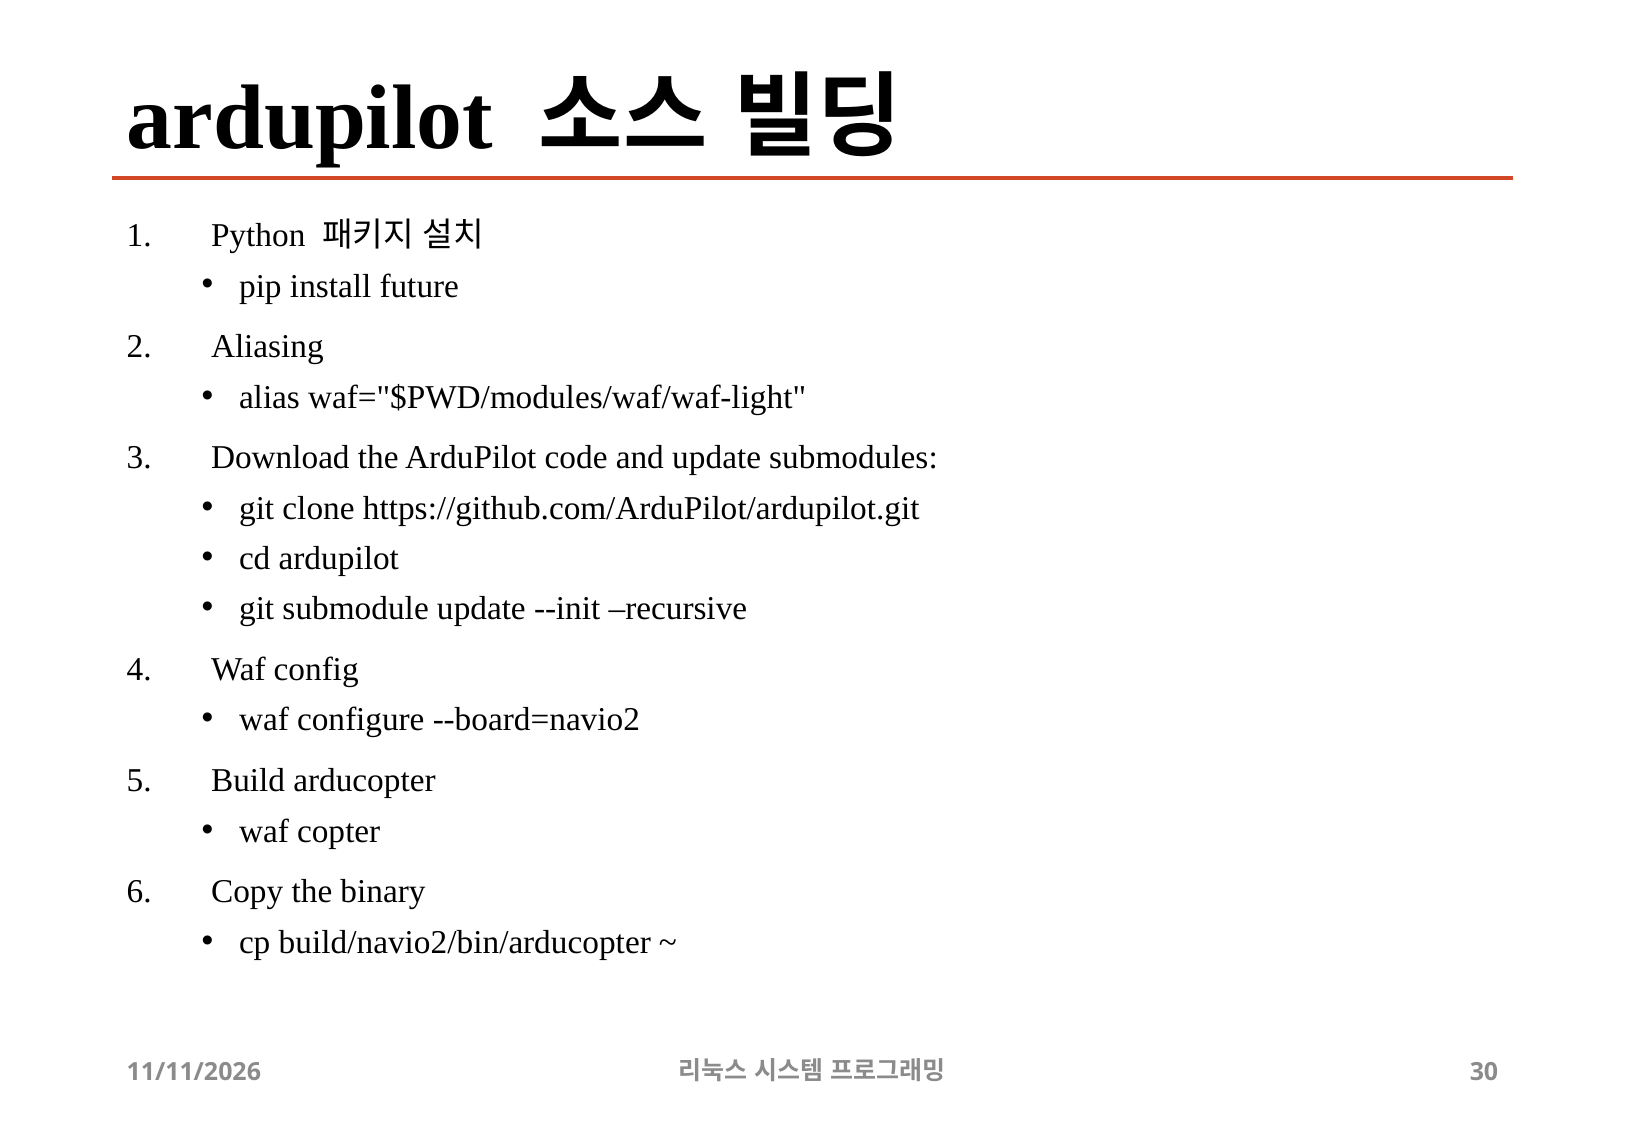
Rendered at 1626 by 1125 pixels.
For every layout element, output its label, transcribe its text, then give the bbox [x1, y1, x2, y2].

footer 리눅스 시스템 프로그래밍 [538, 1042, 1087, 1103]
slide_number 30 [1433, 1042, 1514, 1103]
title ardupilot 소스 빌딩 [111, 59, 1514, 179]
list Python 패키지 설치 pip install future Aliasing alias waf="$PWD/modules/waf/waf-light" Download the ArduPilot code and update submodules: git clone https://github.com/ArduPilot/ardupilot.git cd ardupilot git submodule update --init –recursive Waf config waf configure --board=navio2 Build arducopter waf copter Copy the binary cp build/navio2/bin/arducopter ~ [111, 205, 1514, 1014]
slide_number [111, 1042, 303, 1103]
